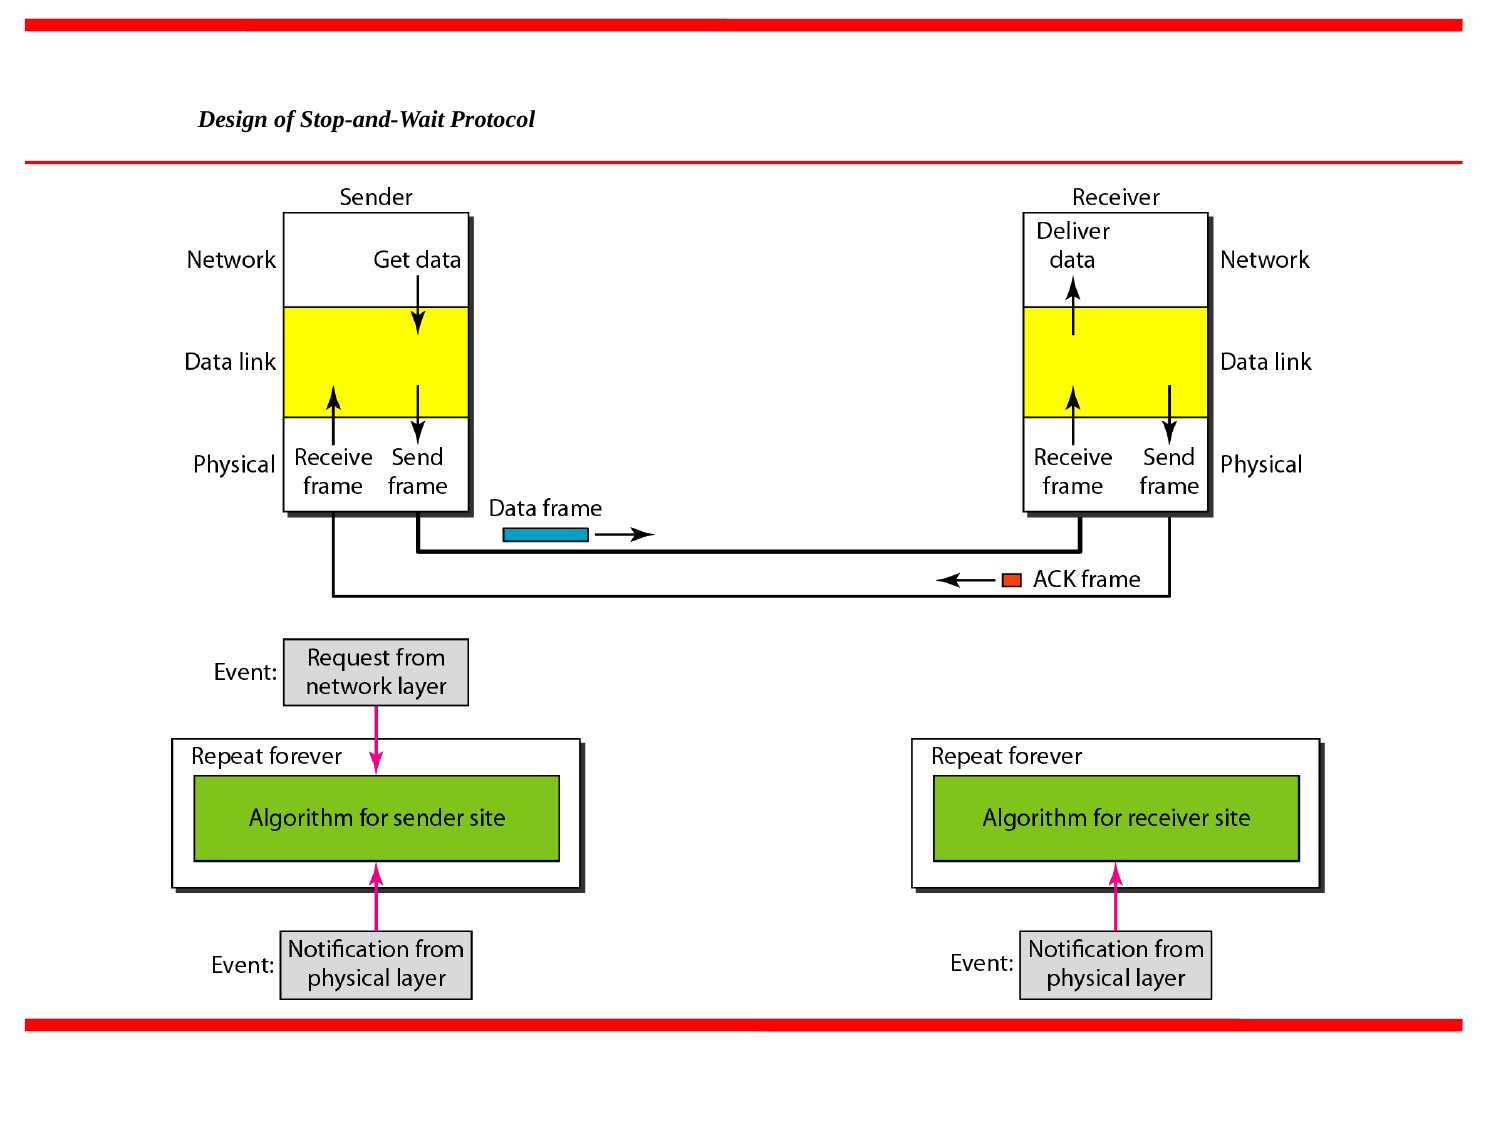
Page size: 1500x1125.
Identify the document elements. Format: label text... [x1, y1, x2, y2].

picture [171, 184, 1326, 1001]
text_box Design of Stop-and-Wait Protocol [175, 62, 551, 142]
